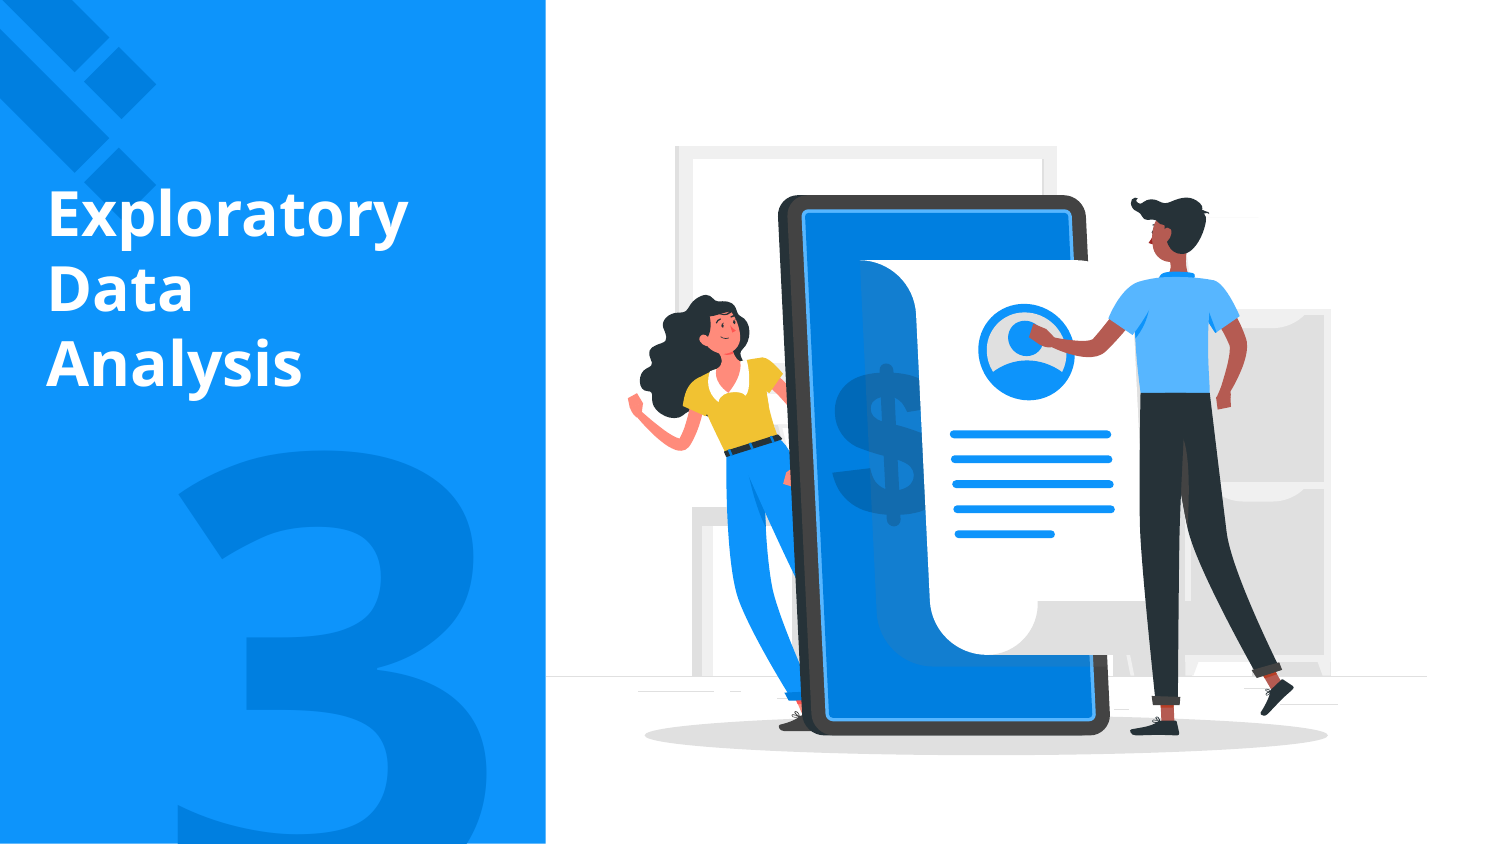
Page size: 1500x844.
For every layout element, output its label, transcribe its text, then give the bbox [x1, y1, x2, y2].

title 3 [139, 467, 555, 840]
title Exploratory Data Analysis [31, 185, 540, 388]
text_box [545, 145, 1427, 756]
